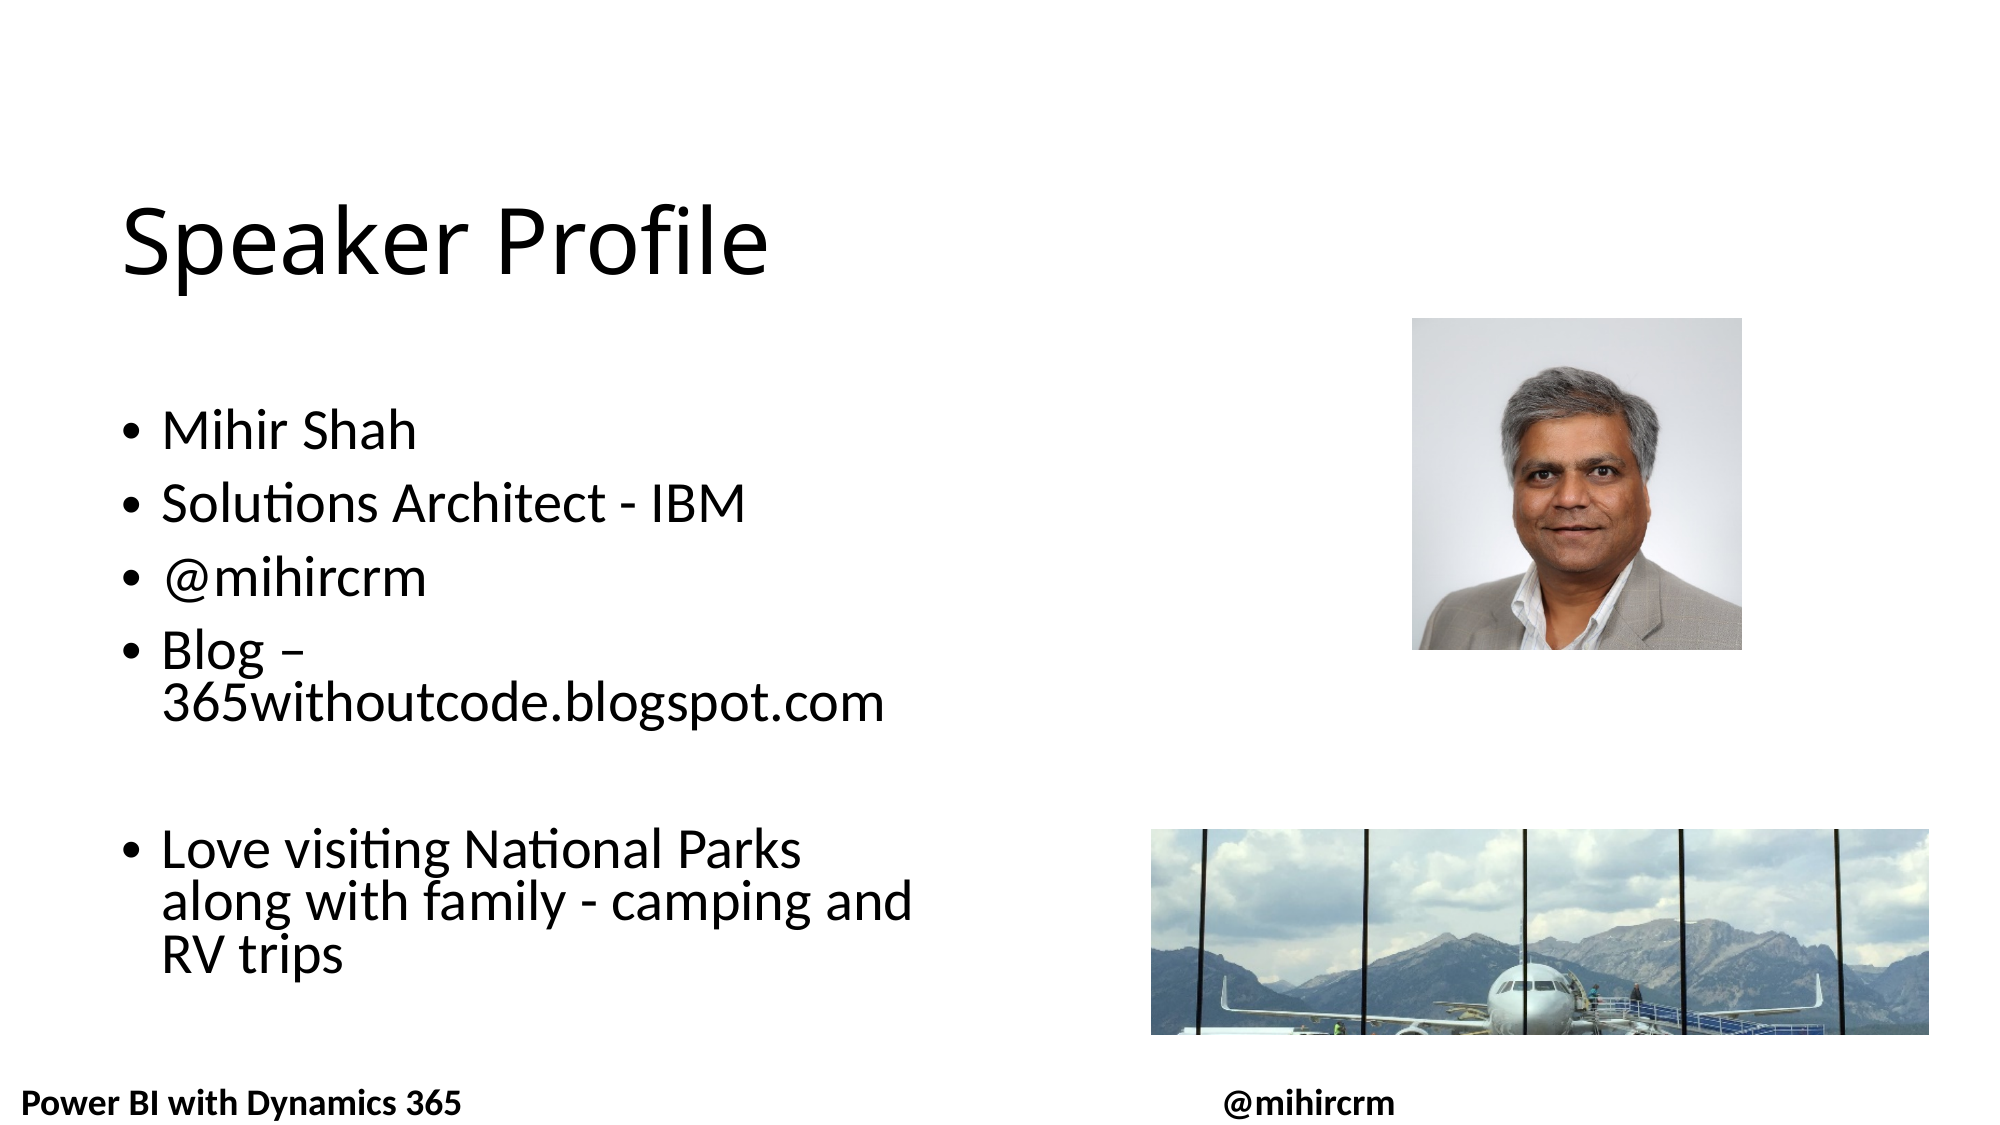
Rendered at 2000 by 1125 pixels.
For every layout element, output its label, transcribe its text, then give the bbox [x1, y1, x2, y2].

list Mihir Shah Solutions Architect - IBM @mihircrm Blog – 365withoutcode.blogspot.com Love visiting National Parks along with family - camping and RV trips [106, 399, 948, 1021]
picture [1151, 829, 1929, 1035]
picture [1411, 318, 1742, 650]
text_box Power BI with Dynamics 365 @mihircrm 2-29-2020 [0, 1070, 1992, 1125]
title Speaker Profile [106, 103, 948, 379]
